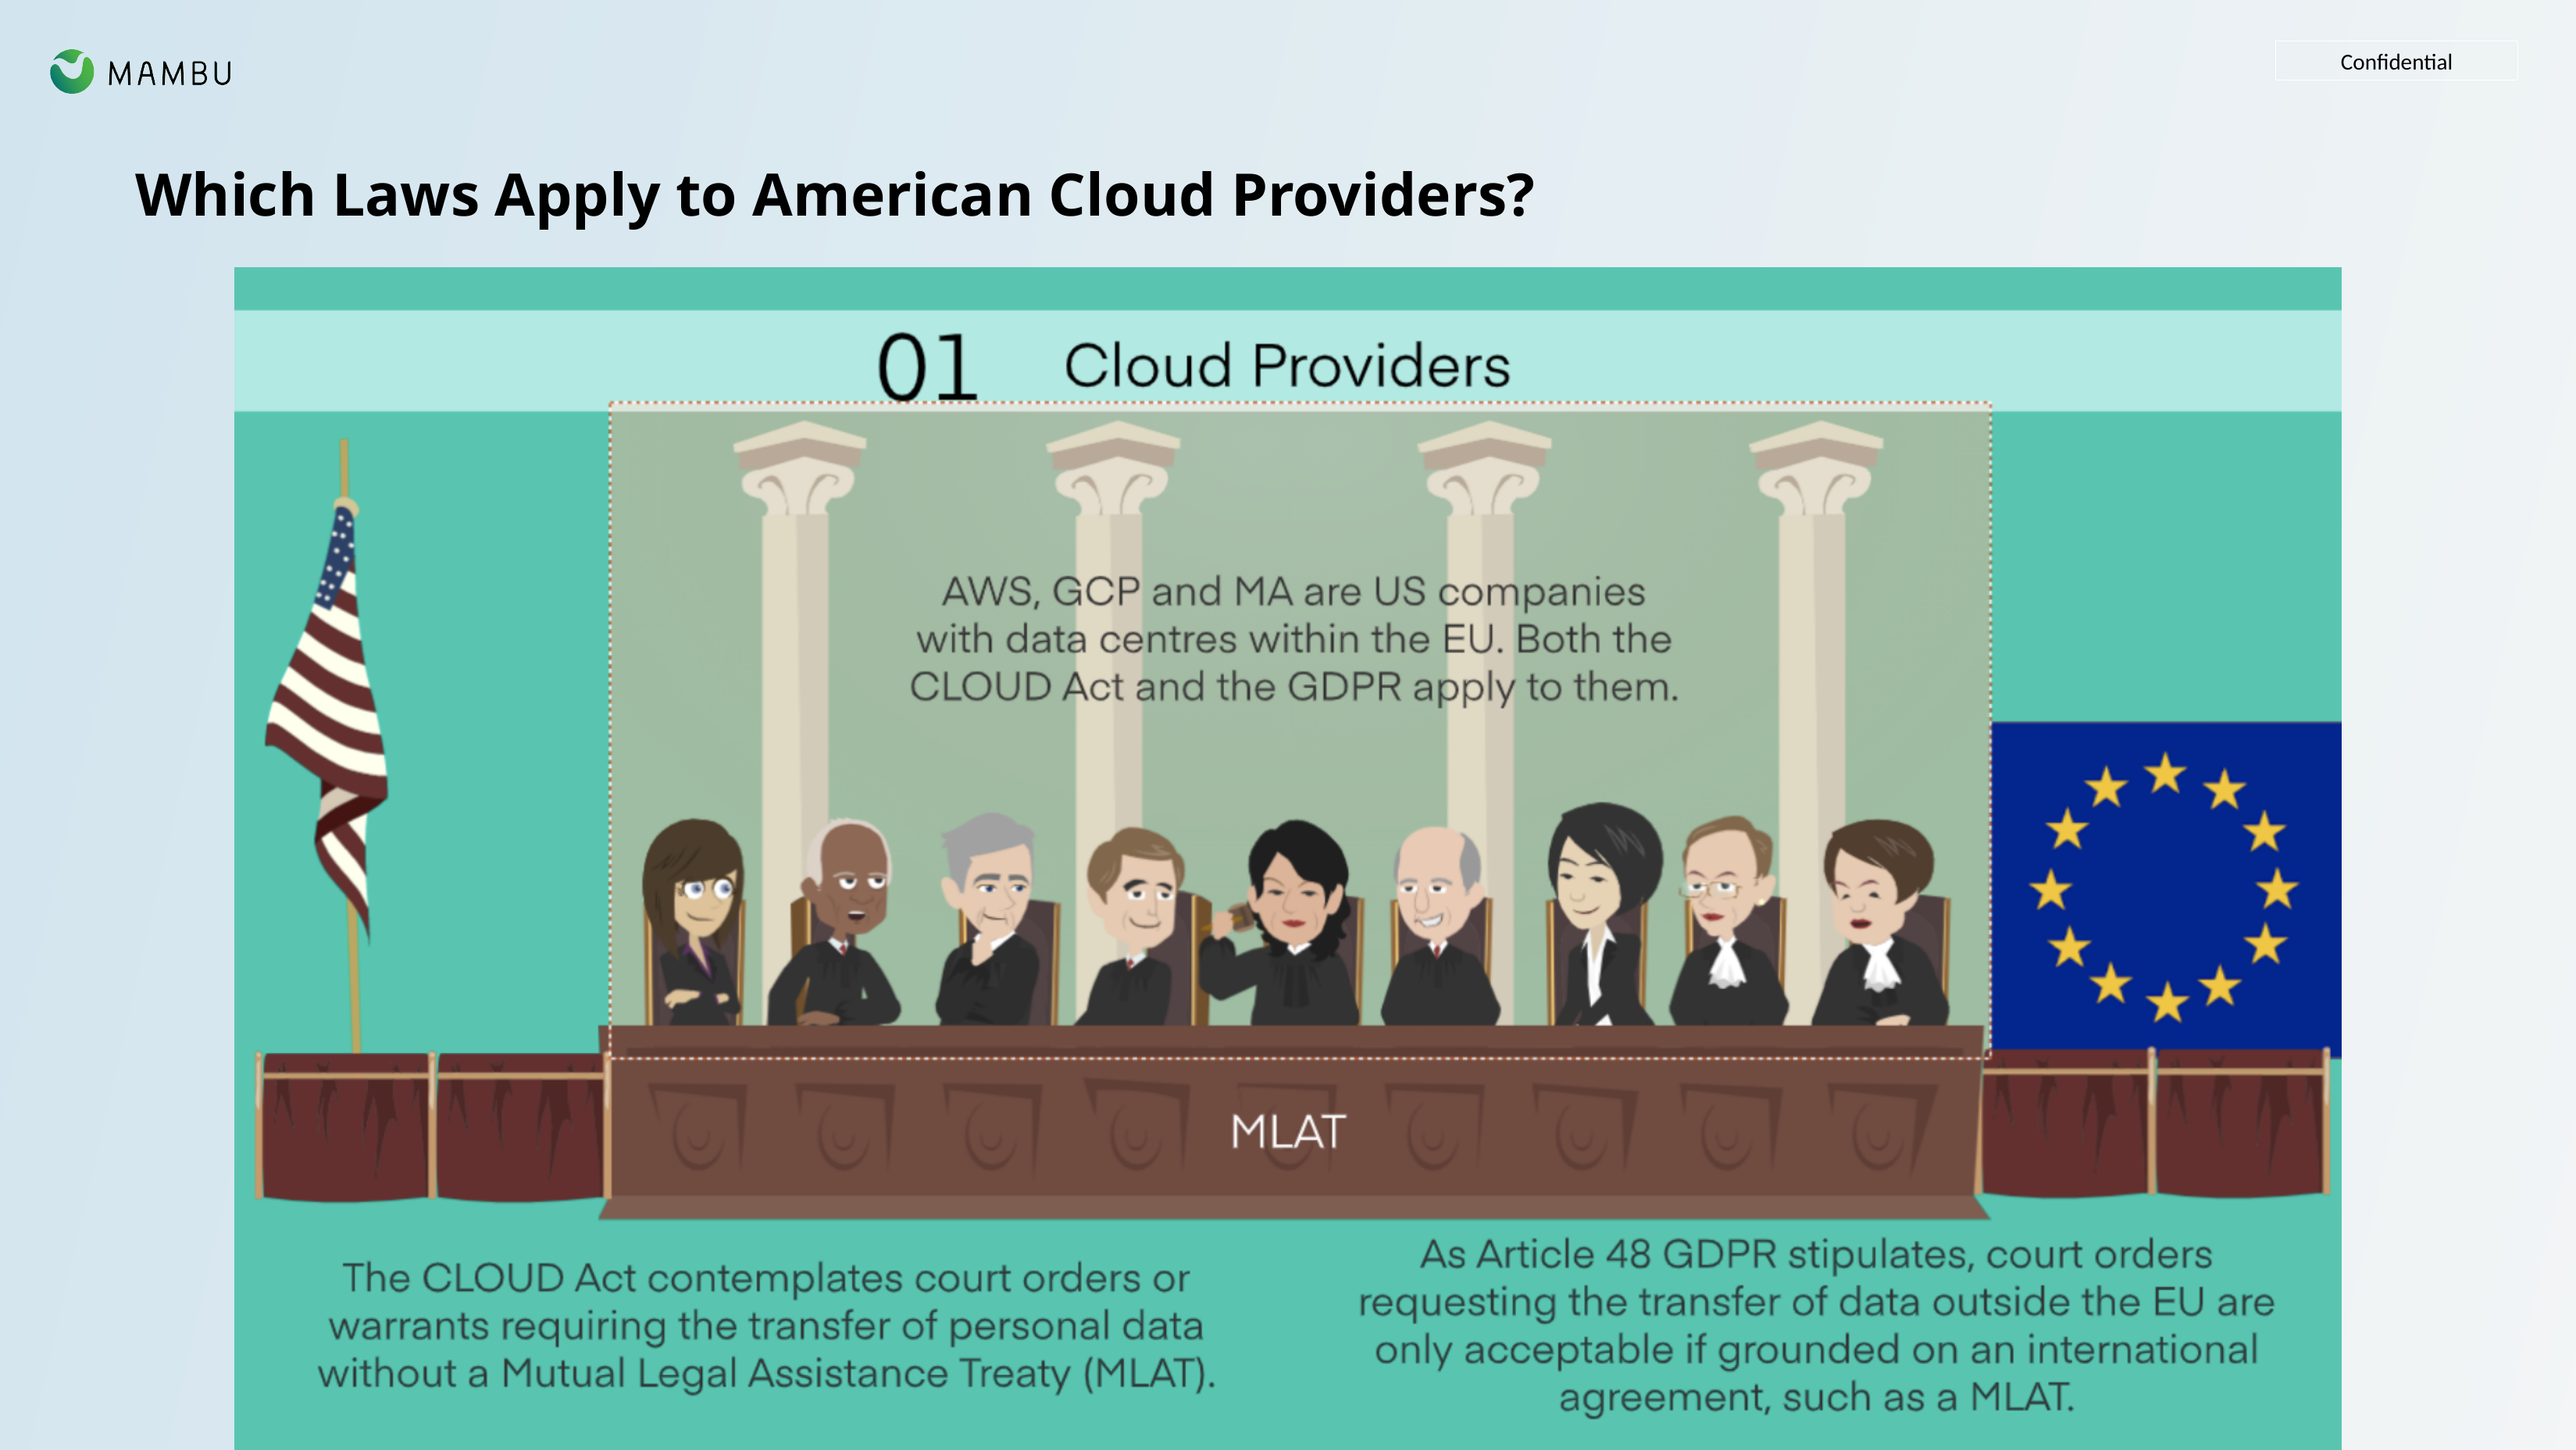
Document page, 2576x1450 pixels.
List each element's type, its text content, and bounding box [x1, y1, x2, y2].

title Which Laws Apply to American Cloud Providers? [135, 146, 2474, 248]
picture [50, 49, 230, 94]
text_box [2275, 41, 2518, 80]
picture [234, 267, 2342, 1450]
